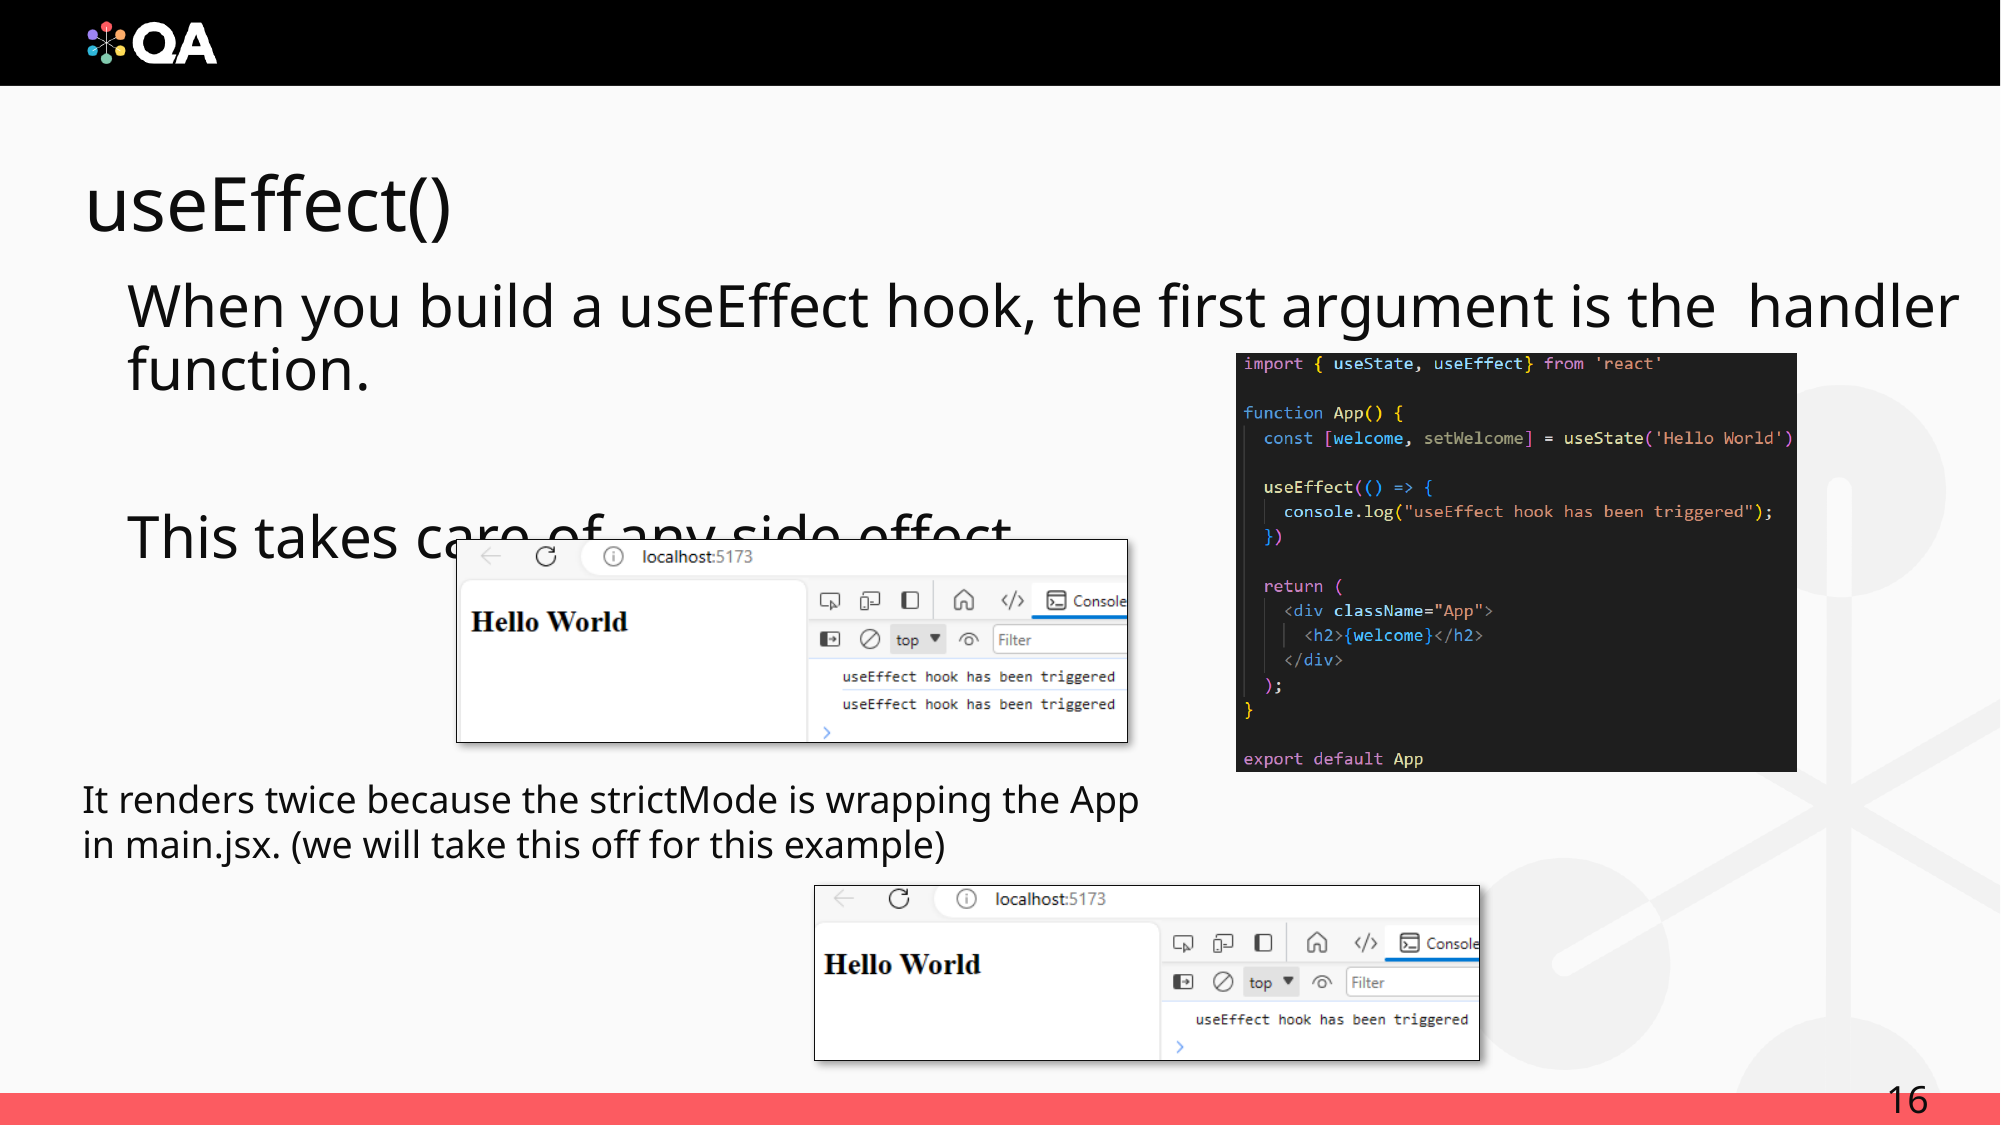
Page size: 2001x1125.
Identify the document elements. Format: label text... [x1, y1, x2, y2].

list When you build a useEffect hook, the first argument is the handler function. This takes care of any side effect [127, 270, 2000, 711]
text_box It renders twice because the strictMode is wrapping the App in main.jsx. (we will take this off for this example) [67, 769, 1163, 874]
slide_number 16 [1871, 1068, 2000, 1098]
picture [0, 0, 2001, 1125]
title useEffect() [84, 159, 1916, 278]
